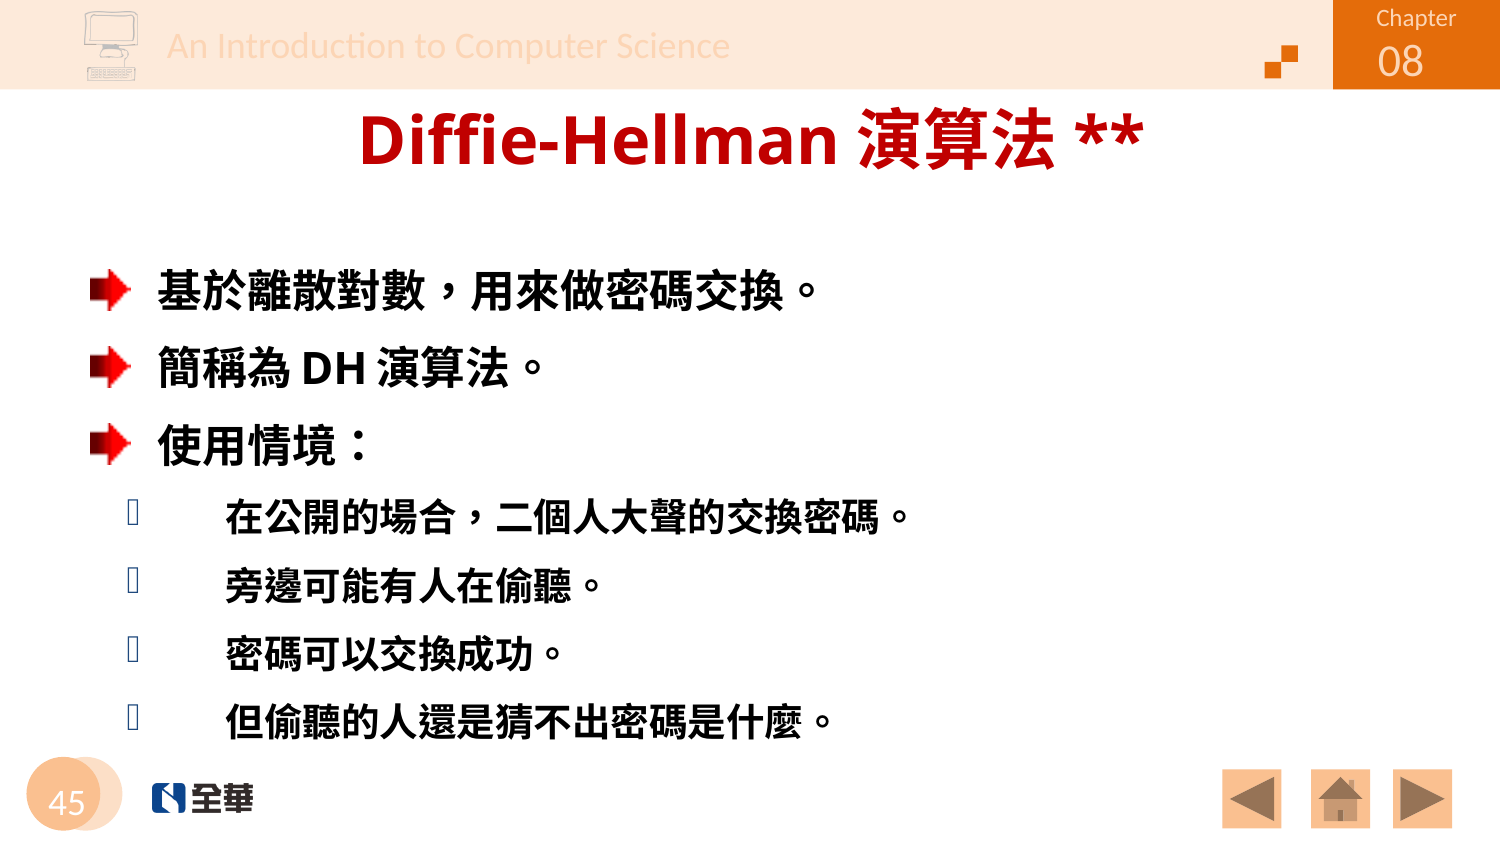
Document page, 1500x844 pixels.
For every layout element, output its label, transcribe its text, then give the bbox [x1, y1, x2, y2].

picture [90, 346, 131, 388]
picture [90, 423, 131, 465]
title Diffie-Hellman演算法** [76, 67, 1427, 209]
picture [84, 11, 138, 67]
picture [152, 783, 253, 813]
list 基於離散對數，用來做密碼交換。 簡稱為DH演算法。 使用情境： 在公開的場合，二個人大聲的交換密碼。 旁邊可能有人在偷聽。 密碼可以交換成功。 但偷聽的人還是猜不出密碼是什麼。 [75, 244, 1425, 754]
picture [90, 269, 131, 311]
